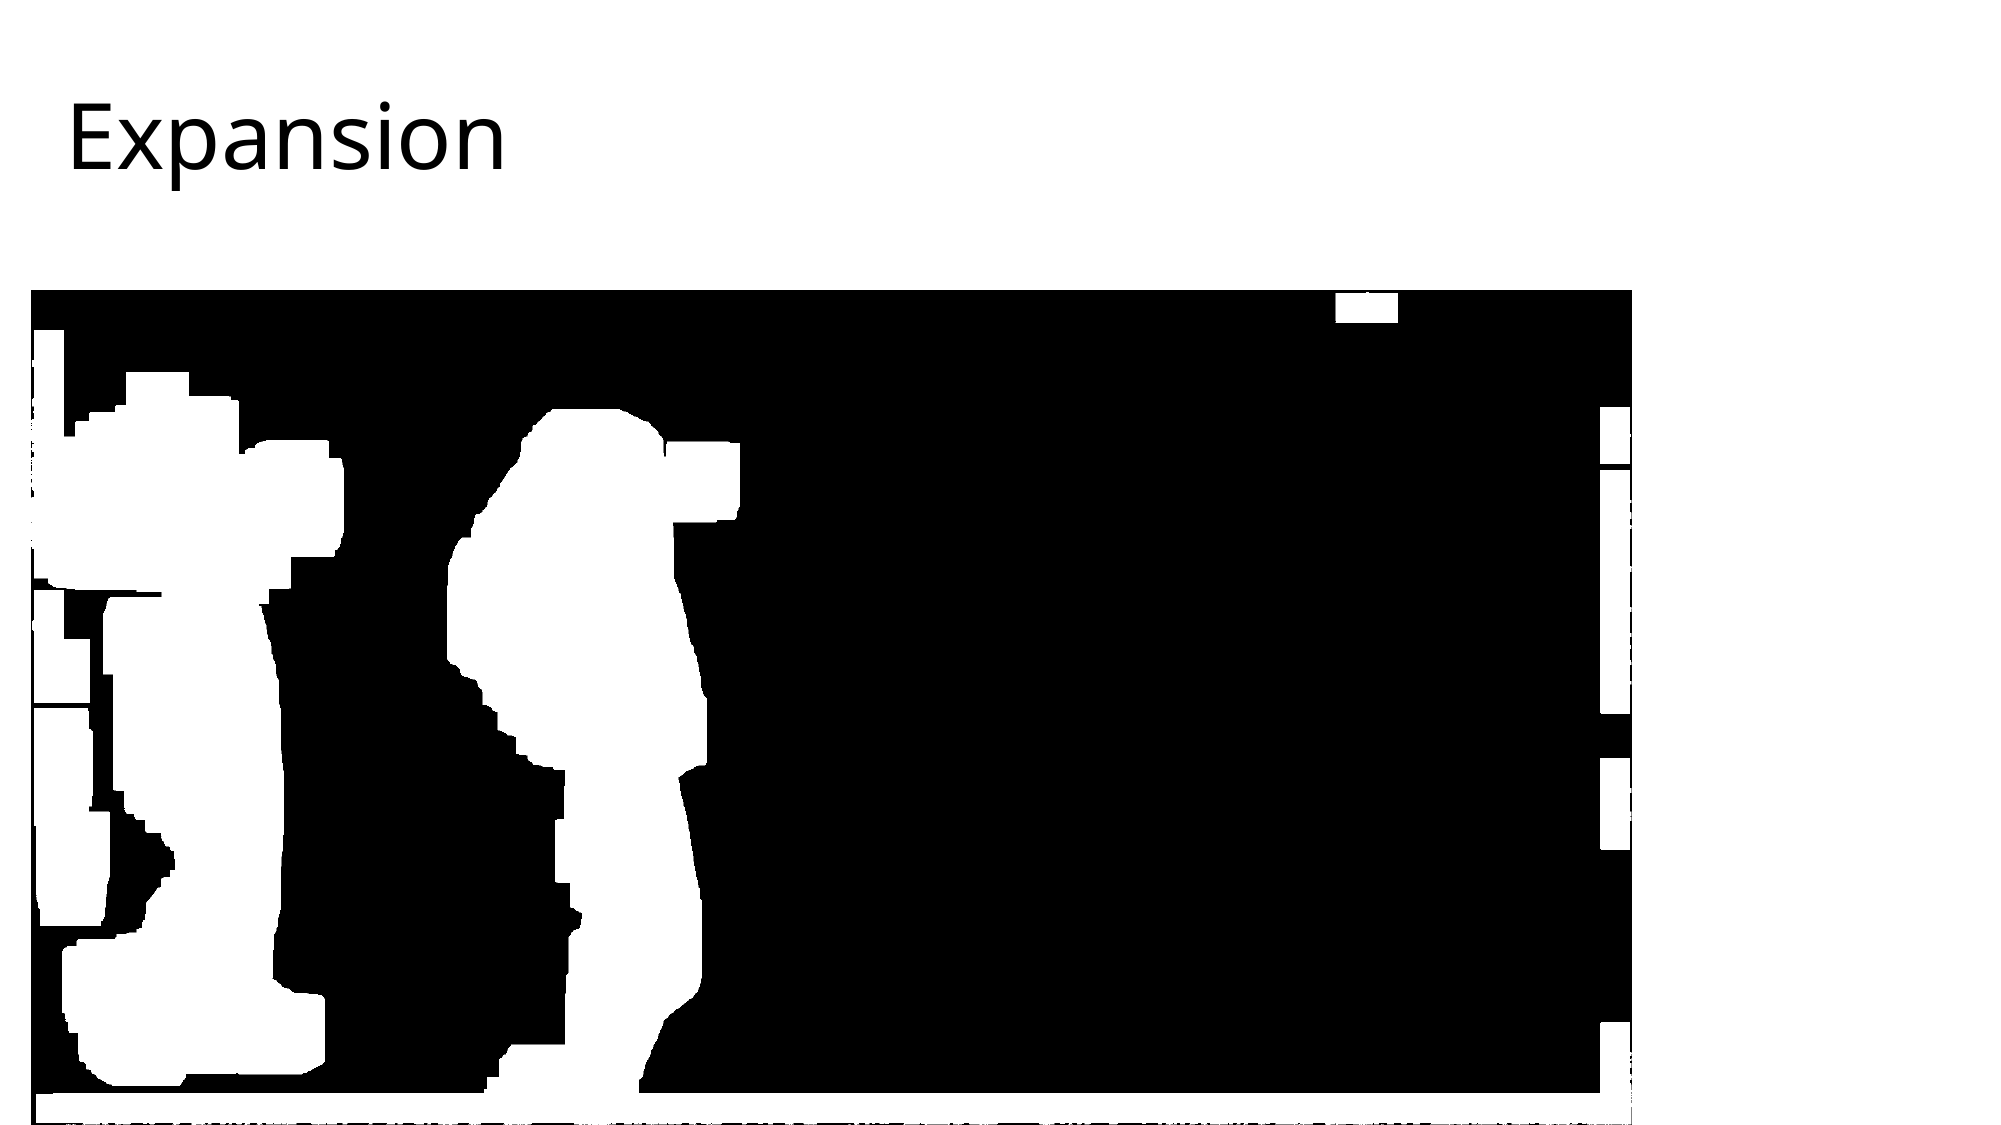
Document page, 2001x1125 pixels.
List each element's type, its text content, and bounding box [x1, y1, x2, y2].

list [31, 290, 1632, 1125]
title Expansion [50, 31, 1776, 249]
